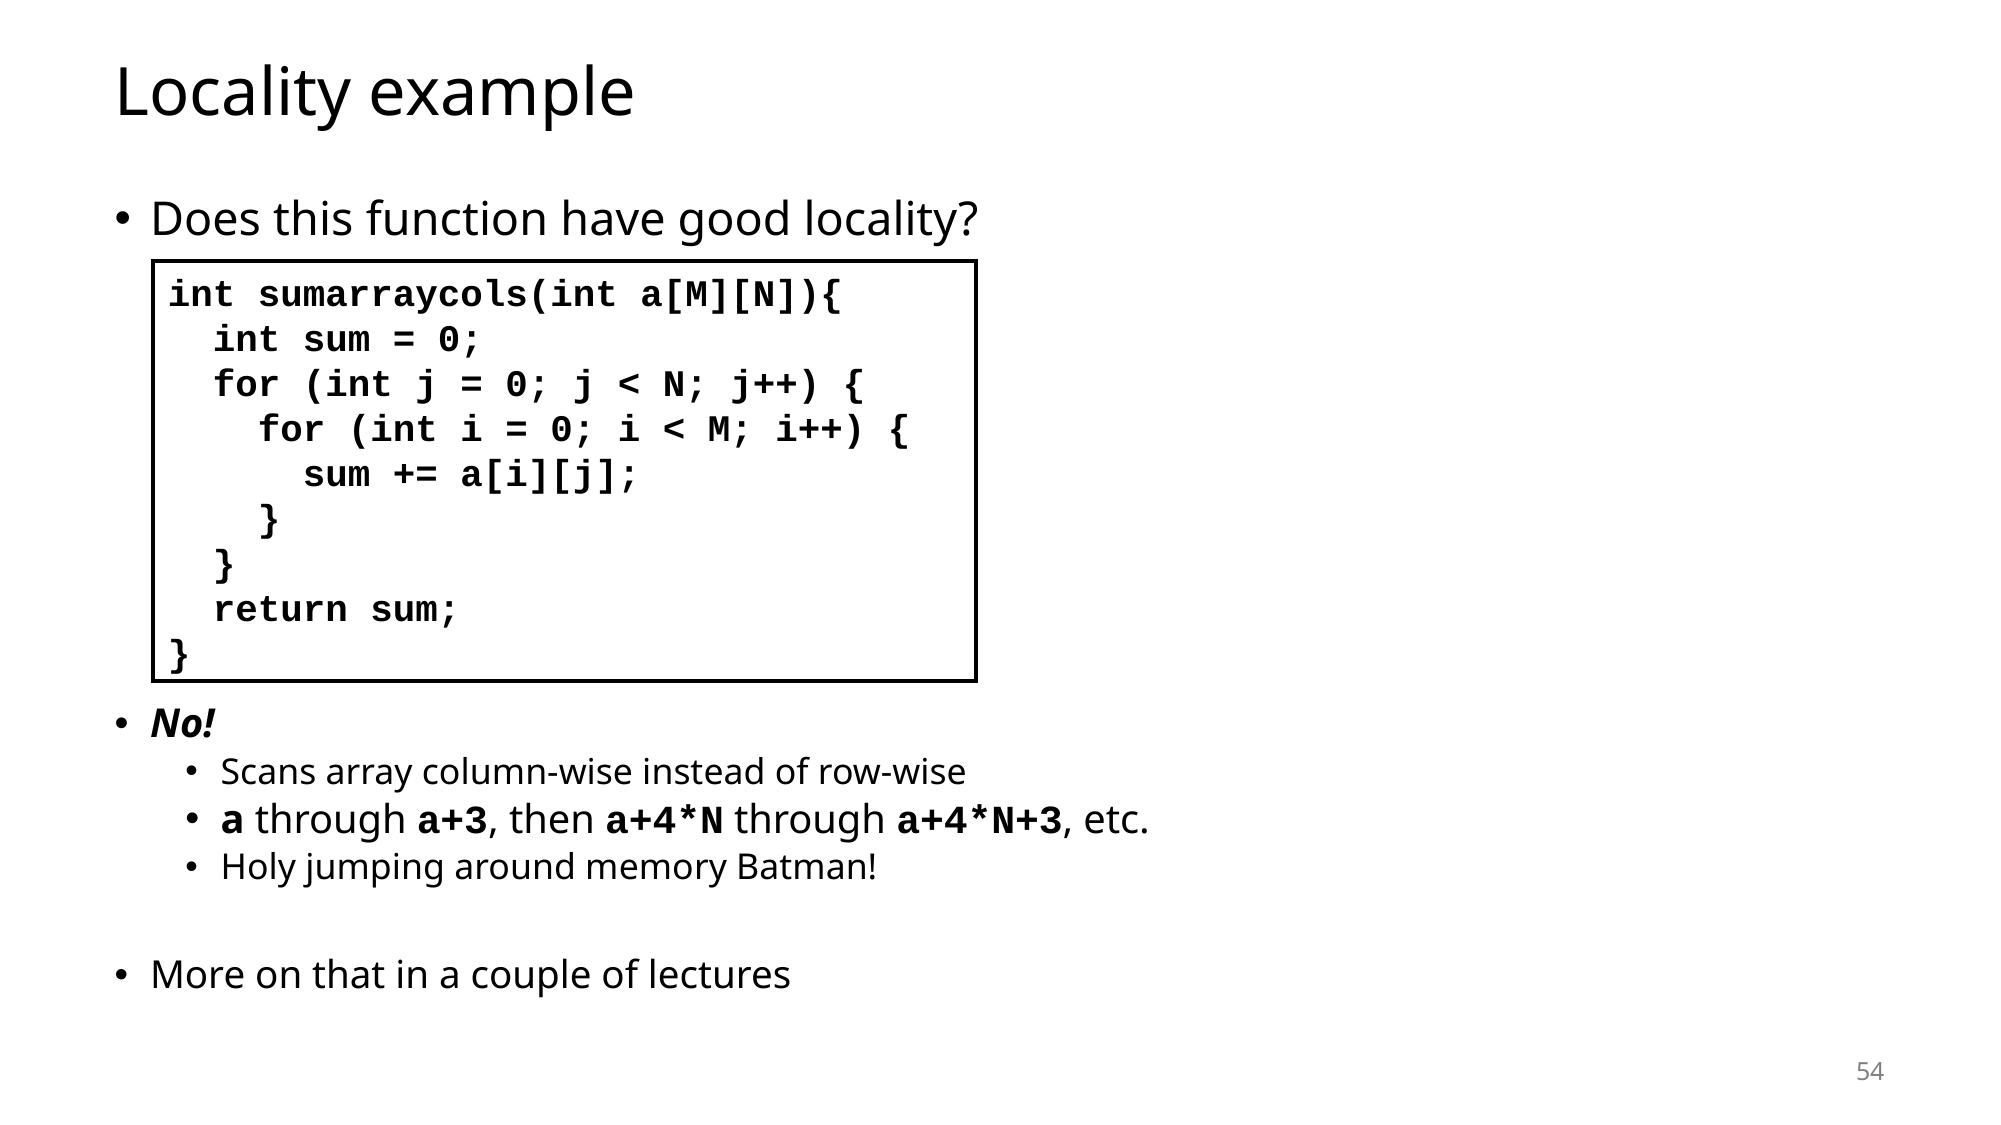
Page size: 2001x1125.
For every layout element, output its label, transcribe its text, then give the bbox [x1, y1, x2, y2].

title Locality example [99, 37, 1900, 150]
slide_number 54 [1749, 1042, 1900, 1103]
list Does this function have good locality? No! Scans array column-wise instead of row-wise a through a+3, then a+4*N through a+4*N+3, etc. Holy jumping around memory Batman! More on that in a couple of lectures [99, 187, 1900, 1013]
text_box int sumarraycols(int a[M][N]){ int sum = 0; for (int j = 0; j < N; j++) { for (int i = 0; i < M; i++) { sum += a[i][j]; } } return sum; } [153, 261, 977, 681]
